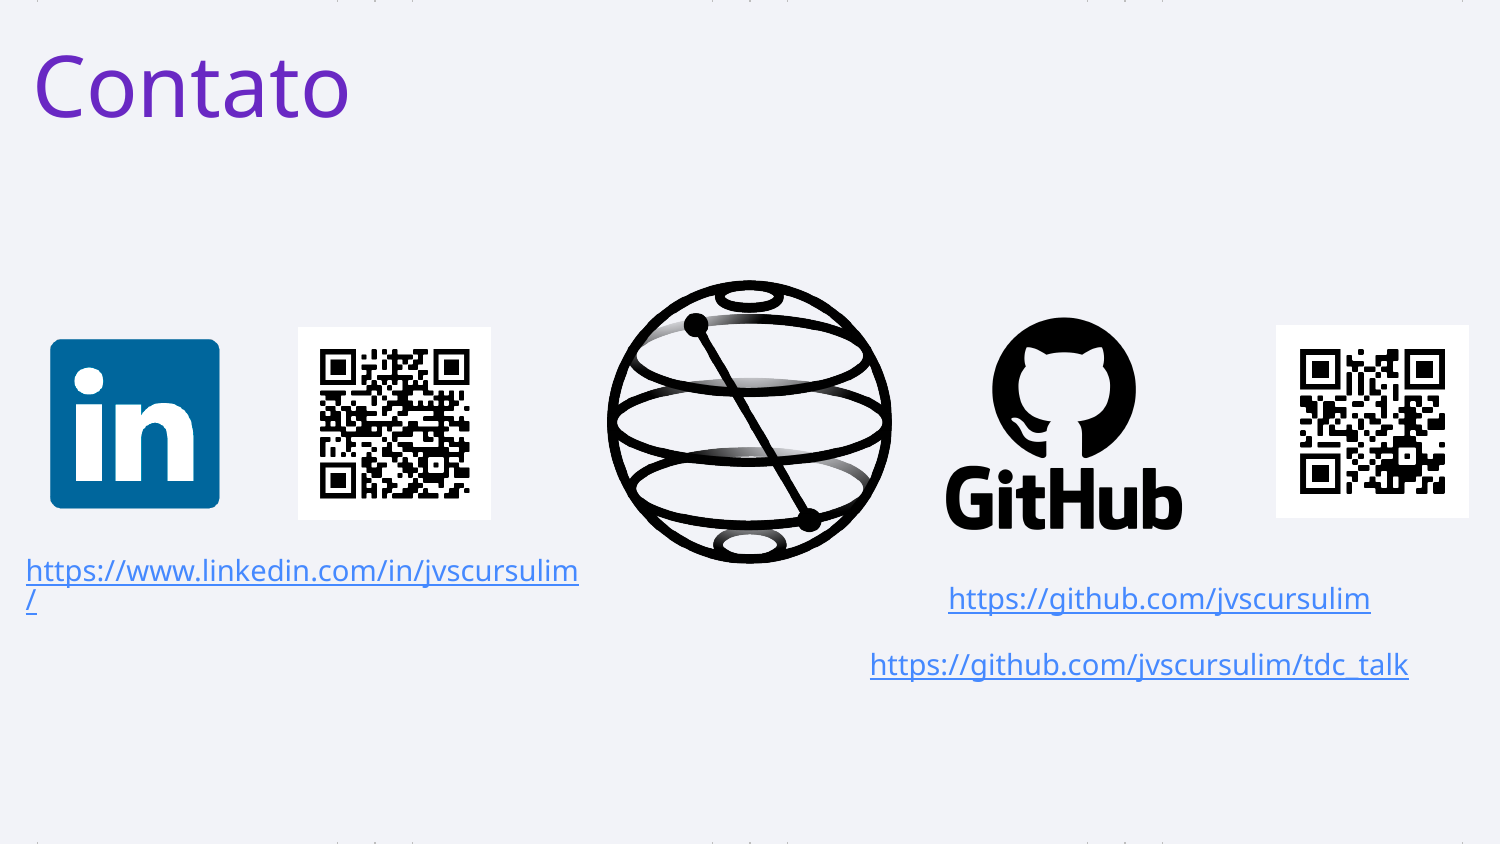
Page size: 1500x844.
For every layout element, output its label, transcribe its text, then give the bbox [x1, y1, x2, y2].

text_box Contato [17, 17, 1107, 150]
picture [38, 327, 231, 521]
picture [607, 280, 1258, 564]
text_box https://www.linkedin.com/in/jvscursulim/ [10, 537, 597, 607]
picture [298, 327, 492, 521]
text_box https://github.com/jvscursulim [933, 565, 1457, 631]
text_box https://github.com/jvscursulim/tdc_talk [854, 631, 1486, 701]
picture [1276, 325, 1470, 519]
